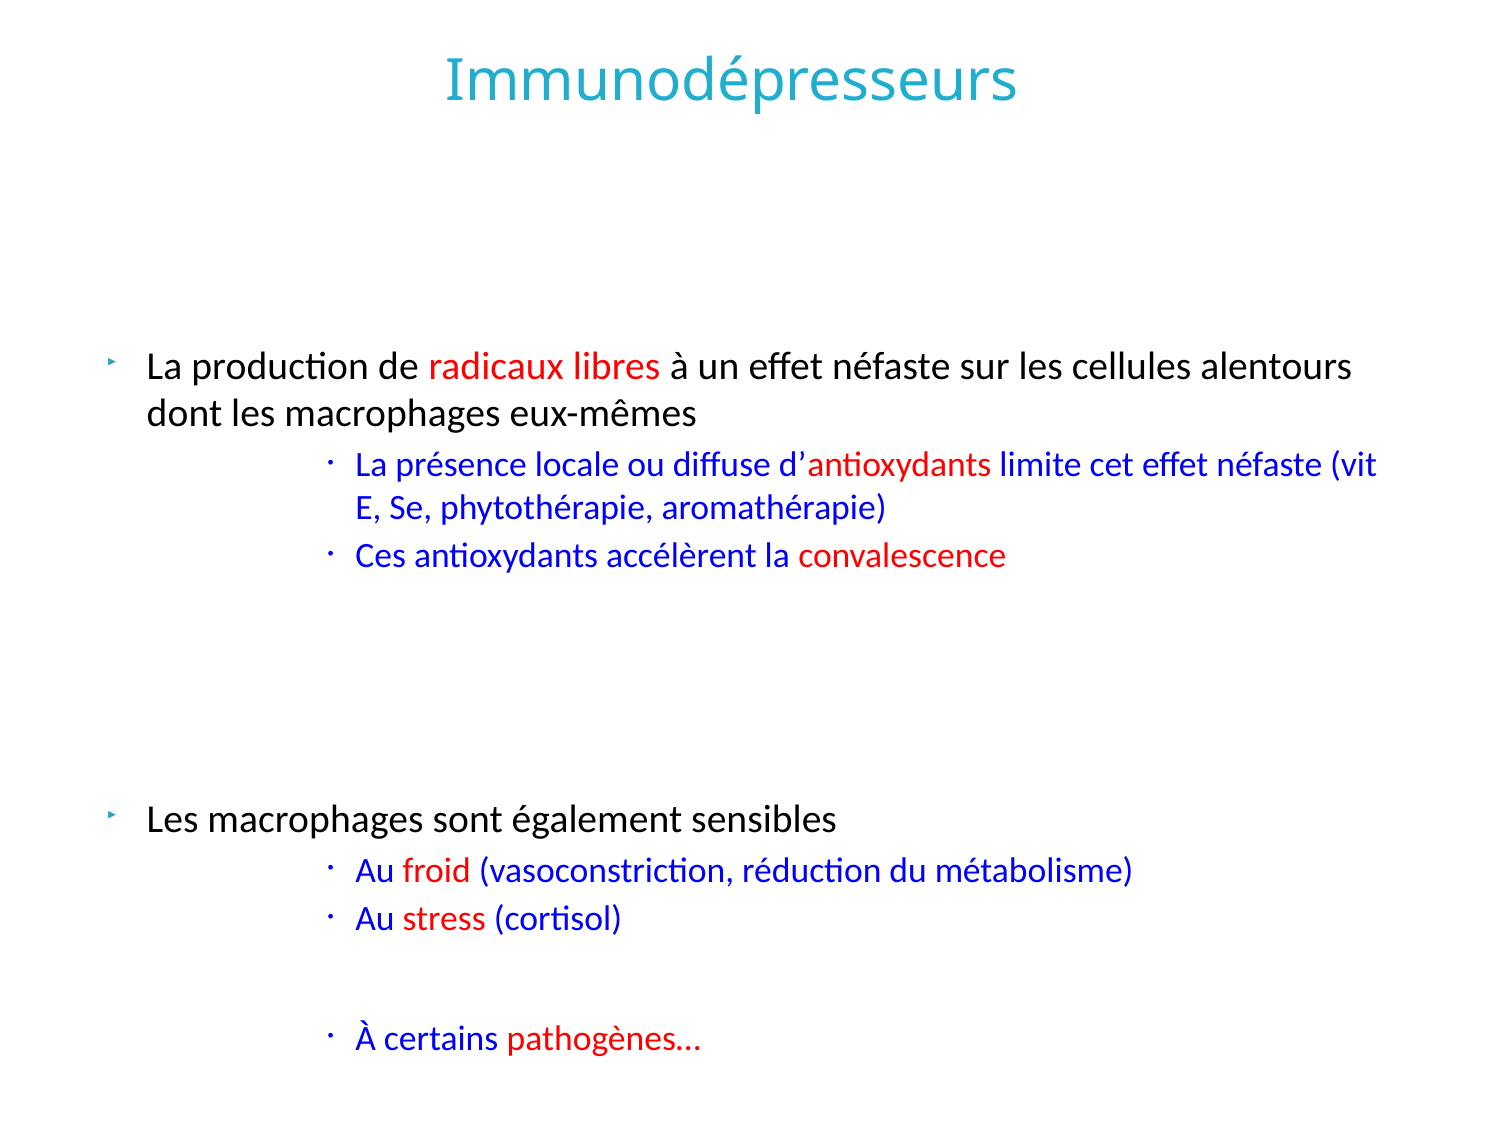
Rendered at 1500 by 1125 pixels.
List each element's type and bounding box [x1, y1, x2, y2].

title [64, 19, 1415, 135]
list [75, 278, 1425, 1071]
